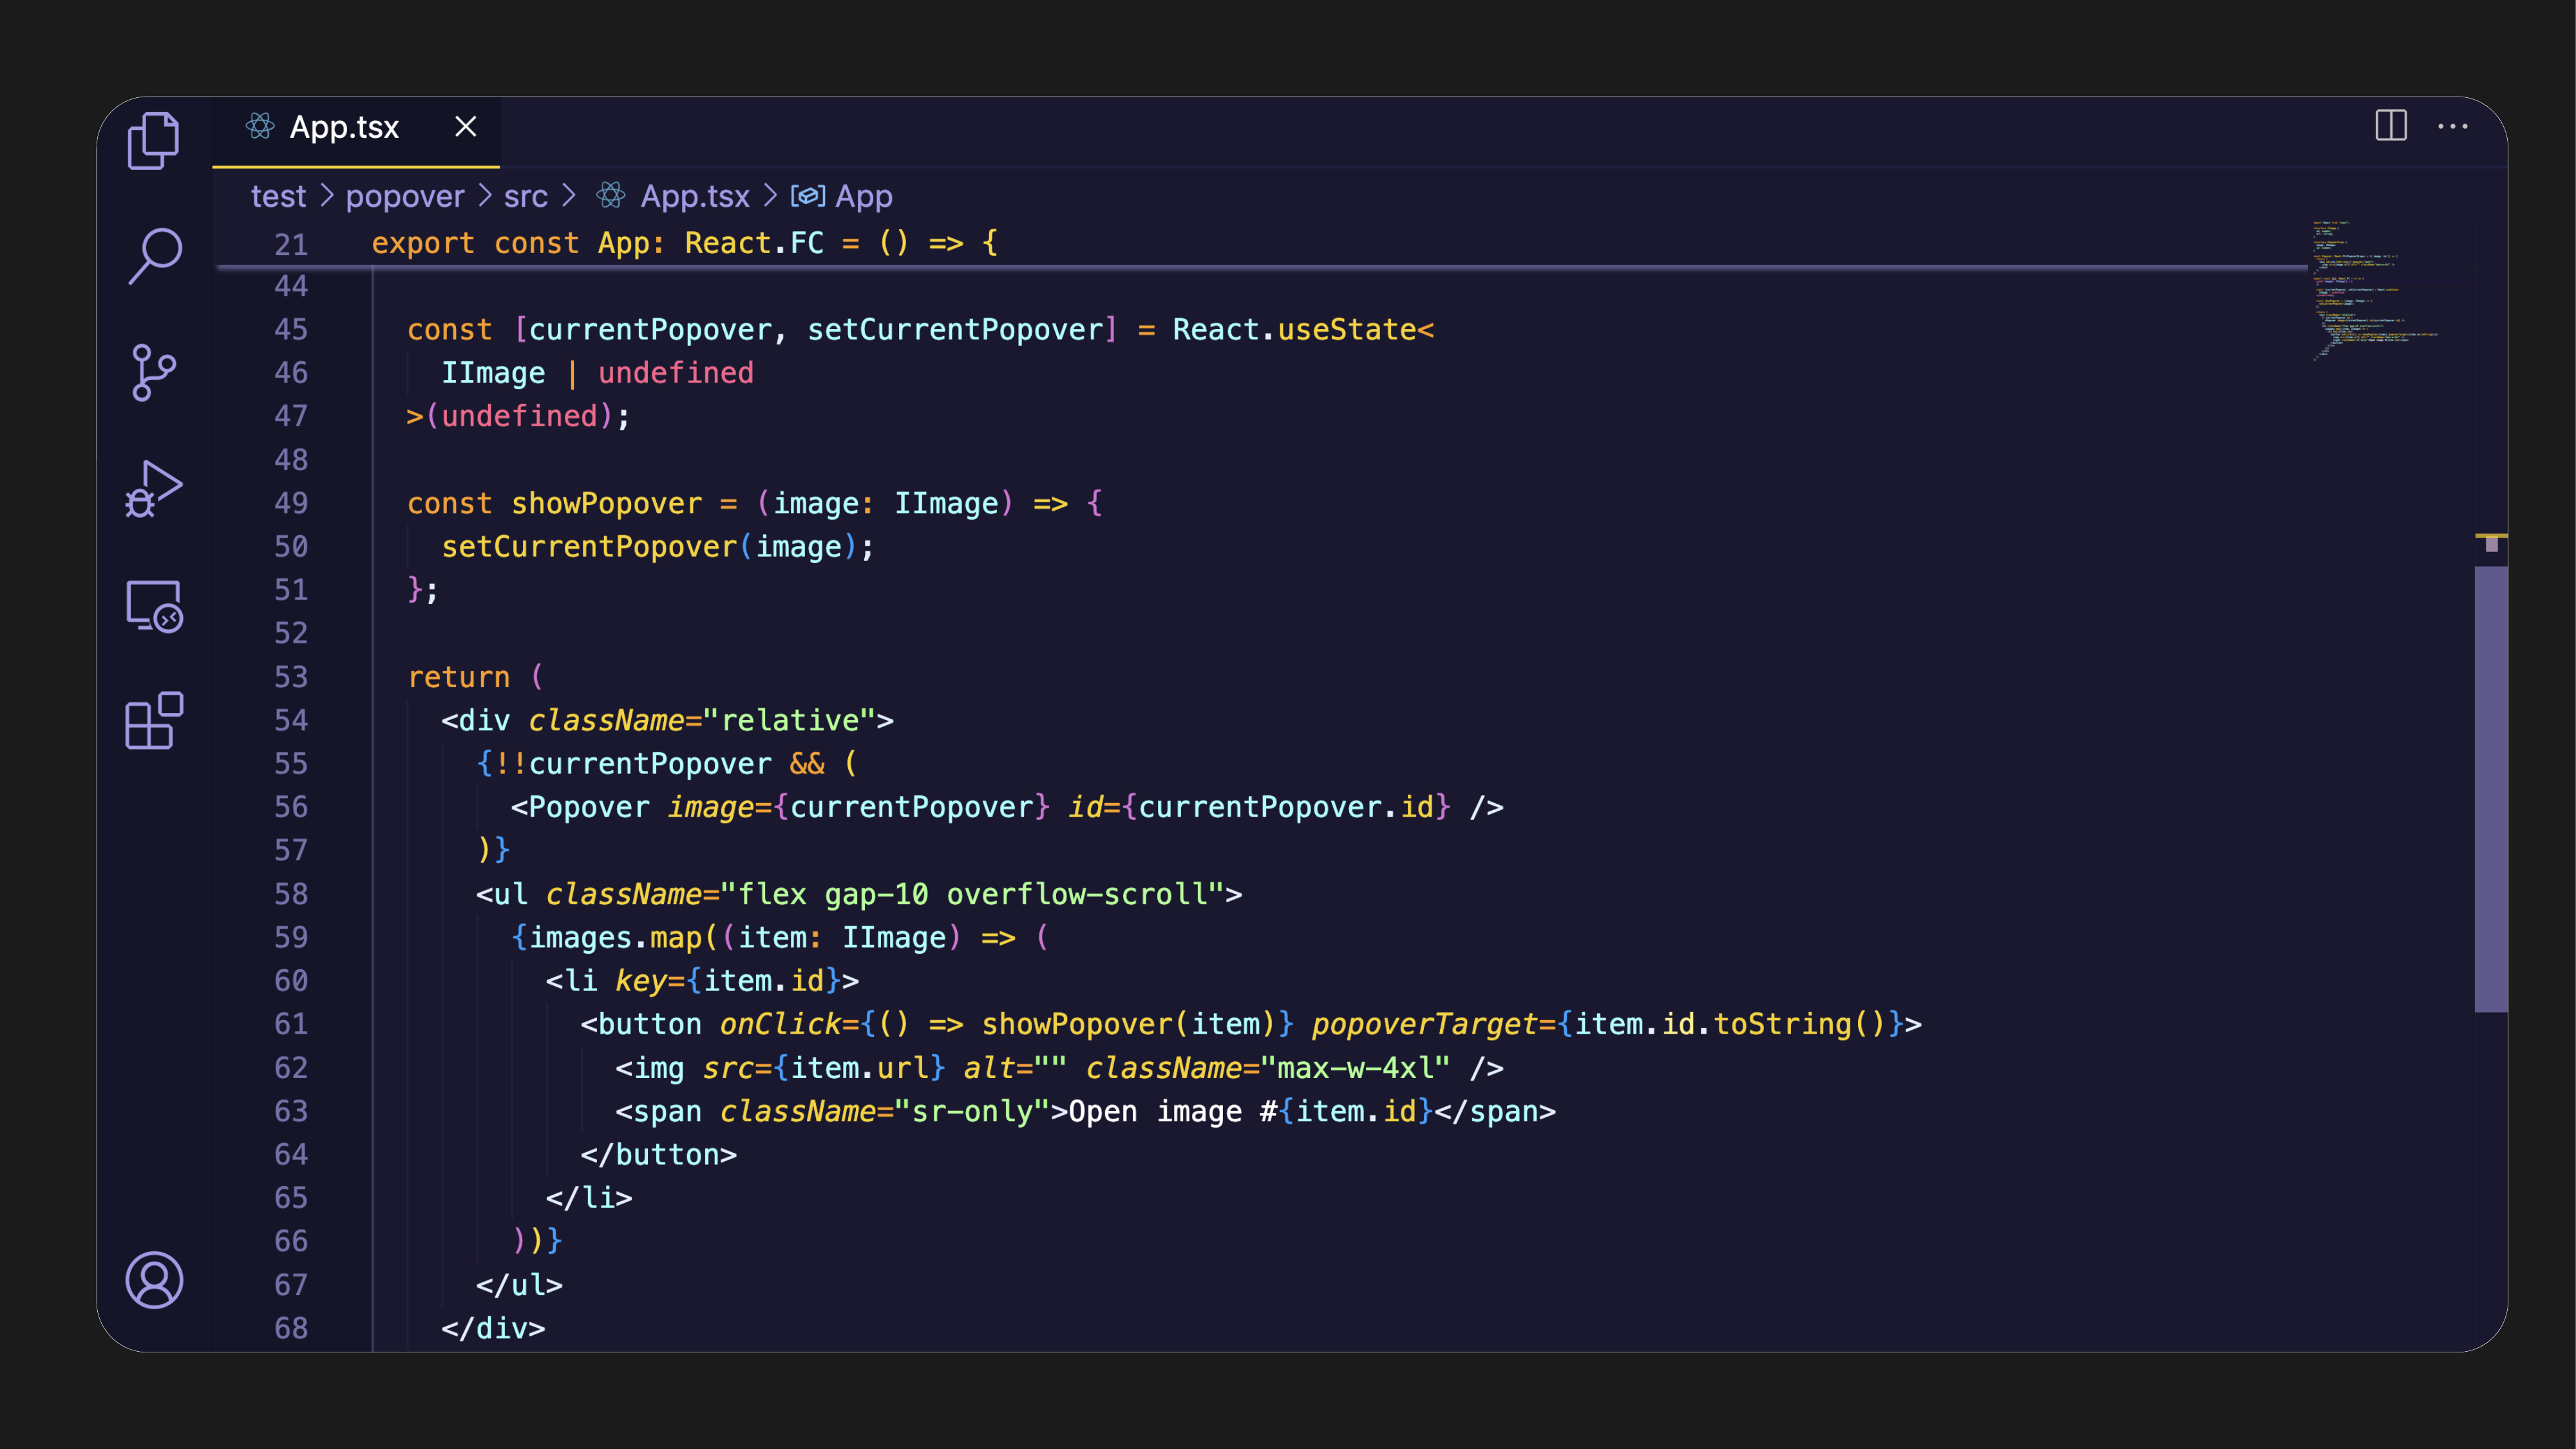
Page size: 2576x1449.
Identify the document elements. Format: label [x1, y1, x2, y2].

picture [96, 96, 2509, 1353]
